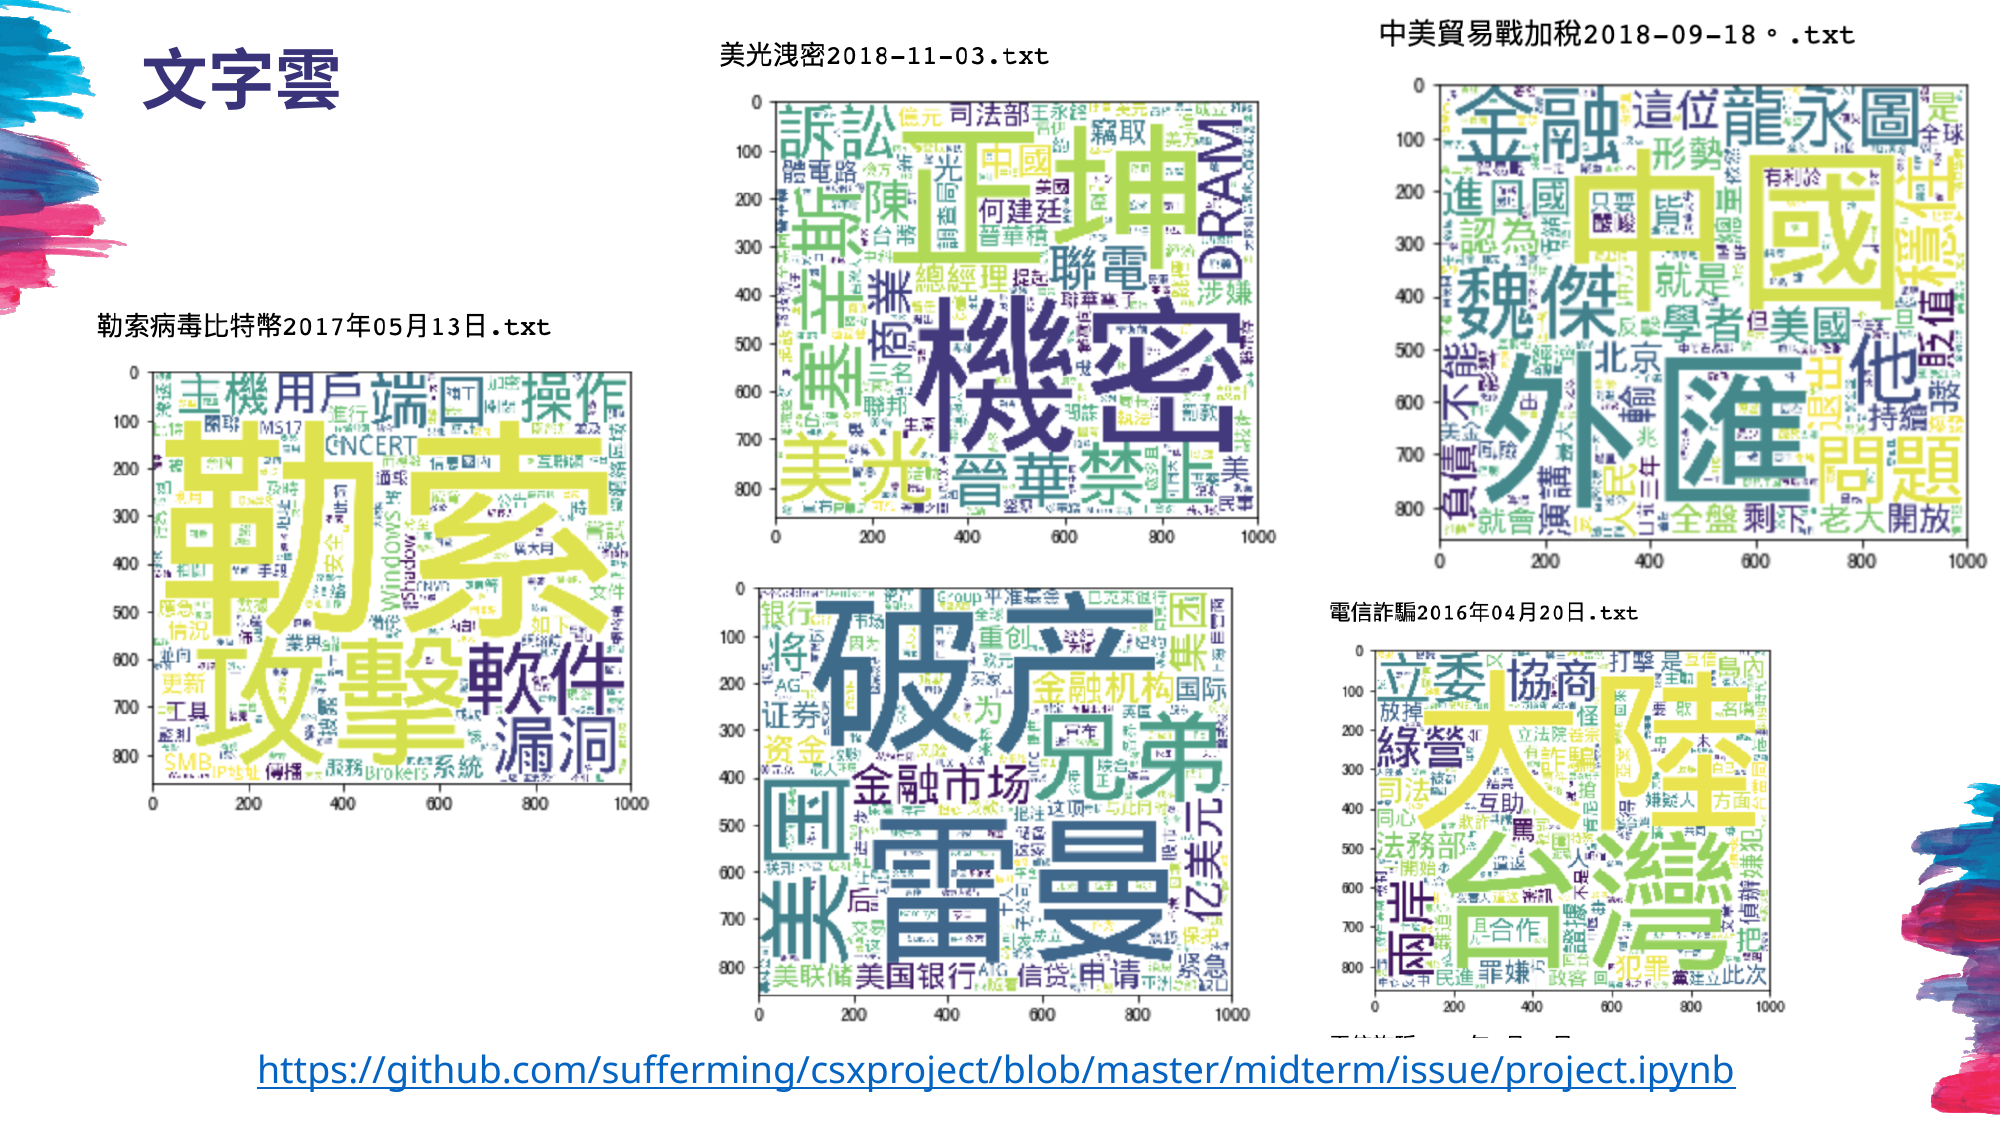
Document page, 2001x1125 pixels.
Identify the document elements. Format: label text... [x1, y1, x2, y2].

picture [1987, 795, 2000, 805]
picture [0, 0, 1294, 1038]
text_box 文字雲 [127, 30, 589, 126]
picture [1901, 752, 2000, 1125]
text_box https://github.com/sufferming/csxproject/blob/master/midterm/issue/project.ipynb [242, 1038, 1809, 1105]
picture [1303, 7, 2000, 1038]
